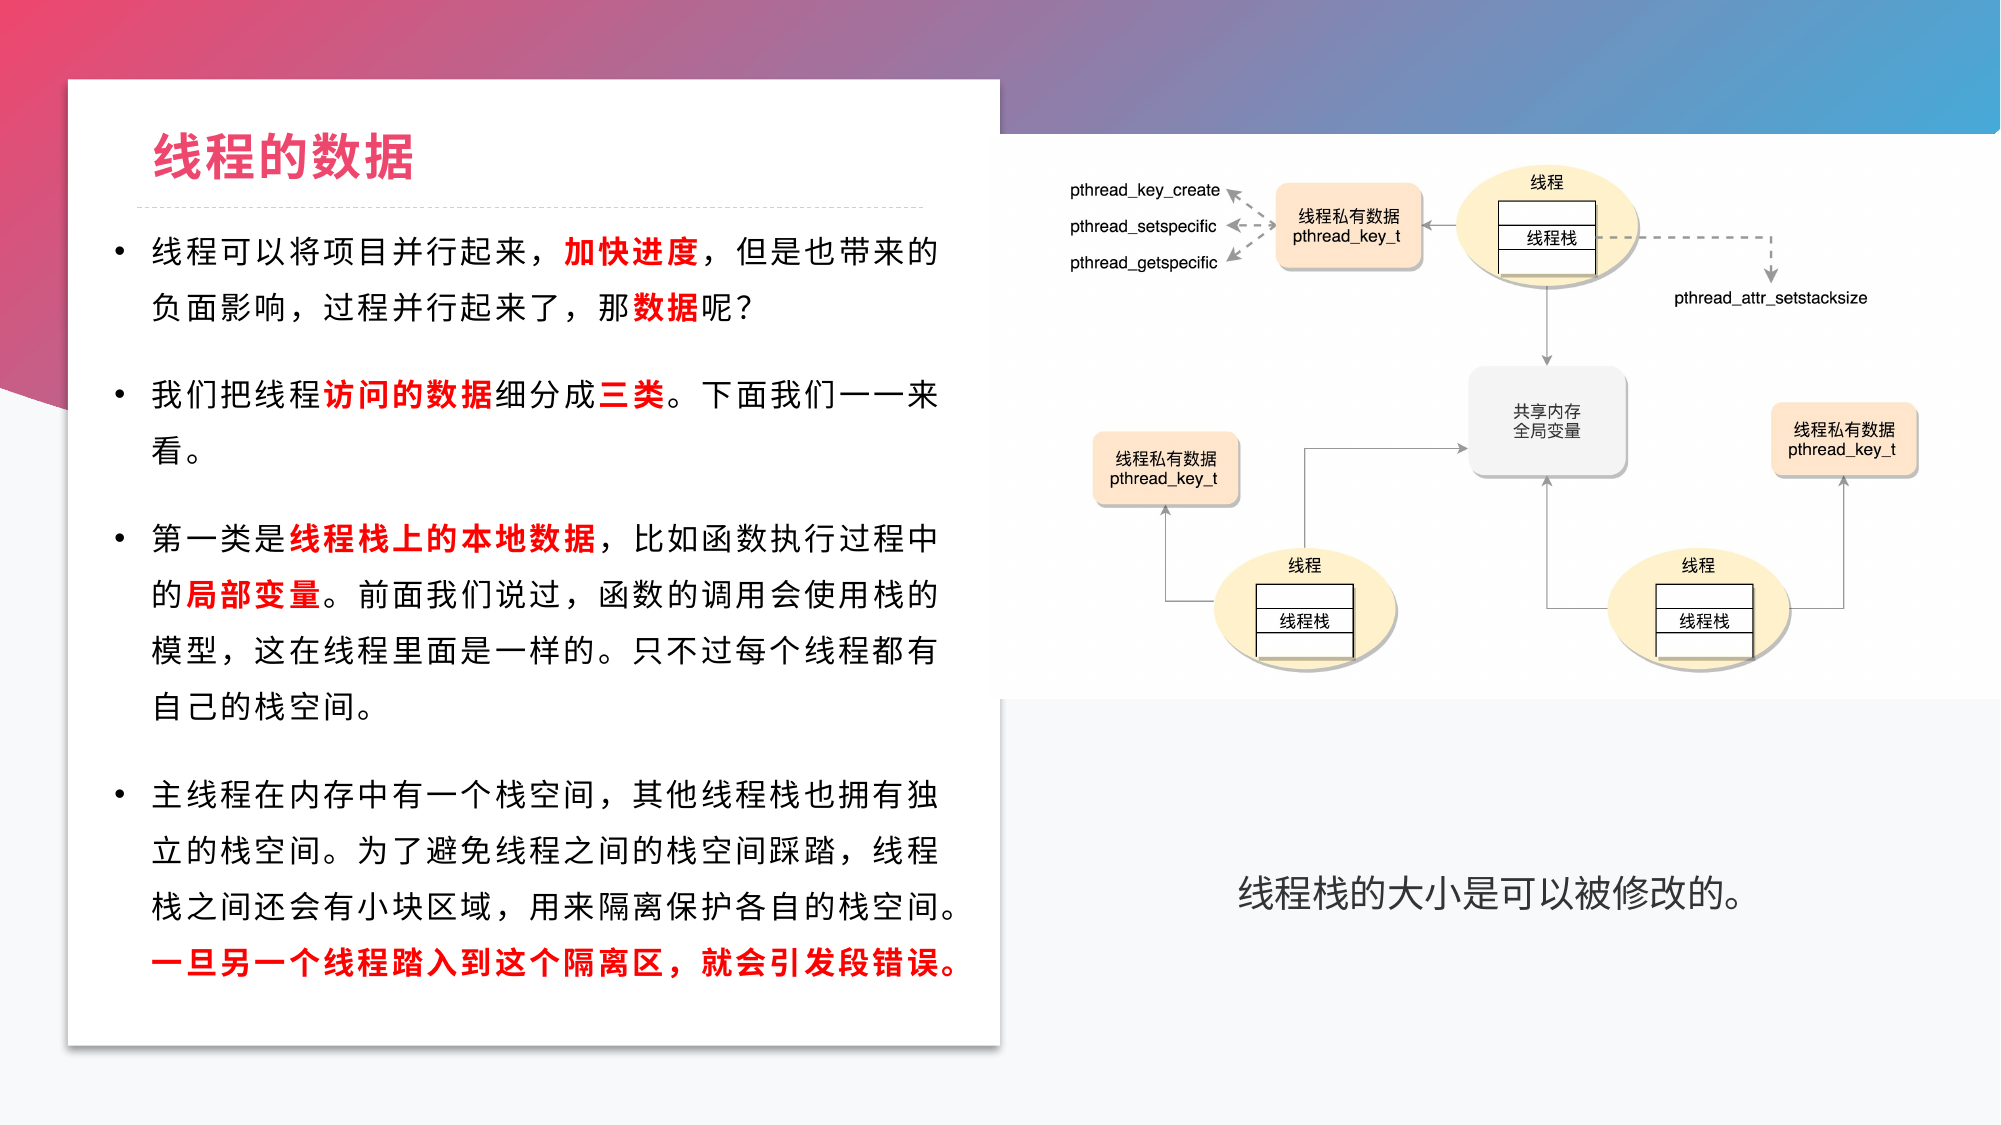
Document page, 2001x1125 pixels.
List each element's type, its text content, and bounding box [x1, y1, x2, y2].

title 线程的数据 [137, 111, 924, 208]
list 线程可以将项目并行起来，加快进度，但是也带来的负面影响，过程并行起来了，那数据呢？ 我们把线程访问的数据细分成三类。下面我们一一来看。 第一类是线程栈上的本地数据，比如函数执行过程中的局部变量。前面我们说过，函数的调用会使用栈的模型，这在线程里面是一样的。只不过每个线程都有自己的栈空间。 主线程在内存中有一个栈空间，其他线程栈也拥有独立的栈空间。为了避免线程之间的栈空间踩踏，线程栈之间还会有小块区域，用来隔离保护各自的栈空间。一旦另一个线程踏入到这个隔离区，就会引发段错误。 [99, 205, 962, 1012]
text_box 线程栈的大小是可以被修改的。 [1222, 862, 1778, 923]
picture [987, 134, 2000, 699]
